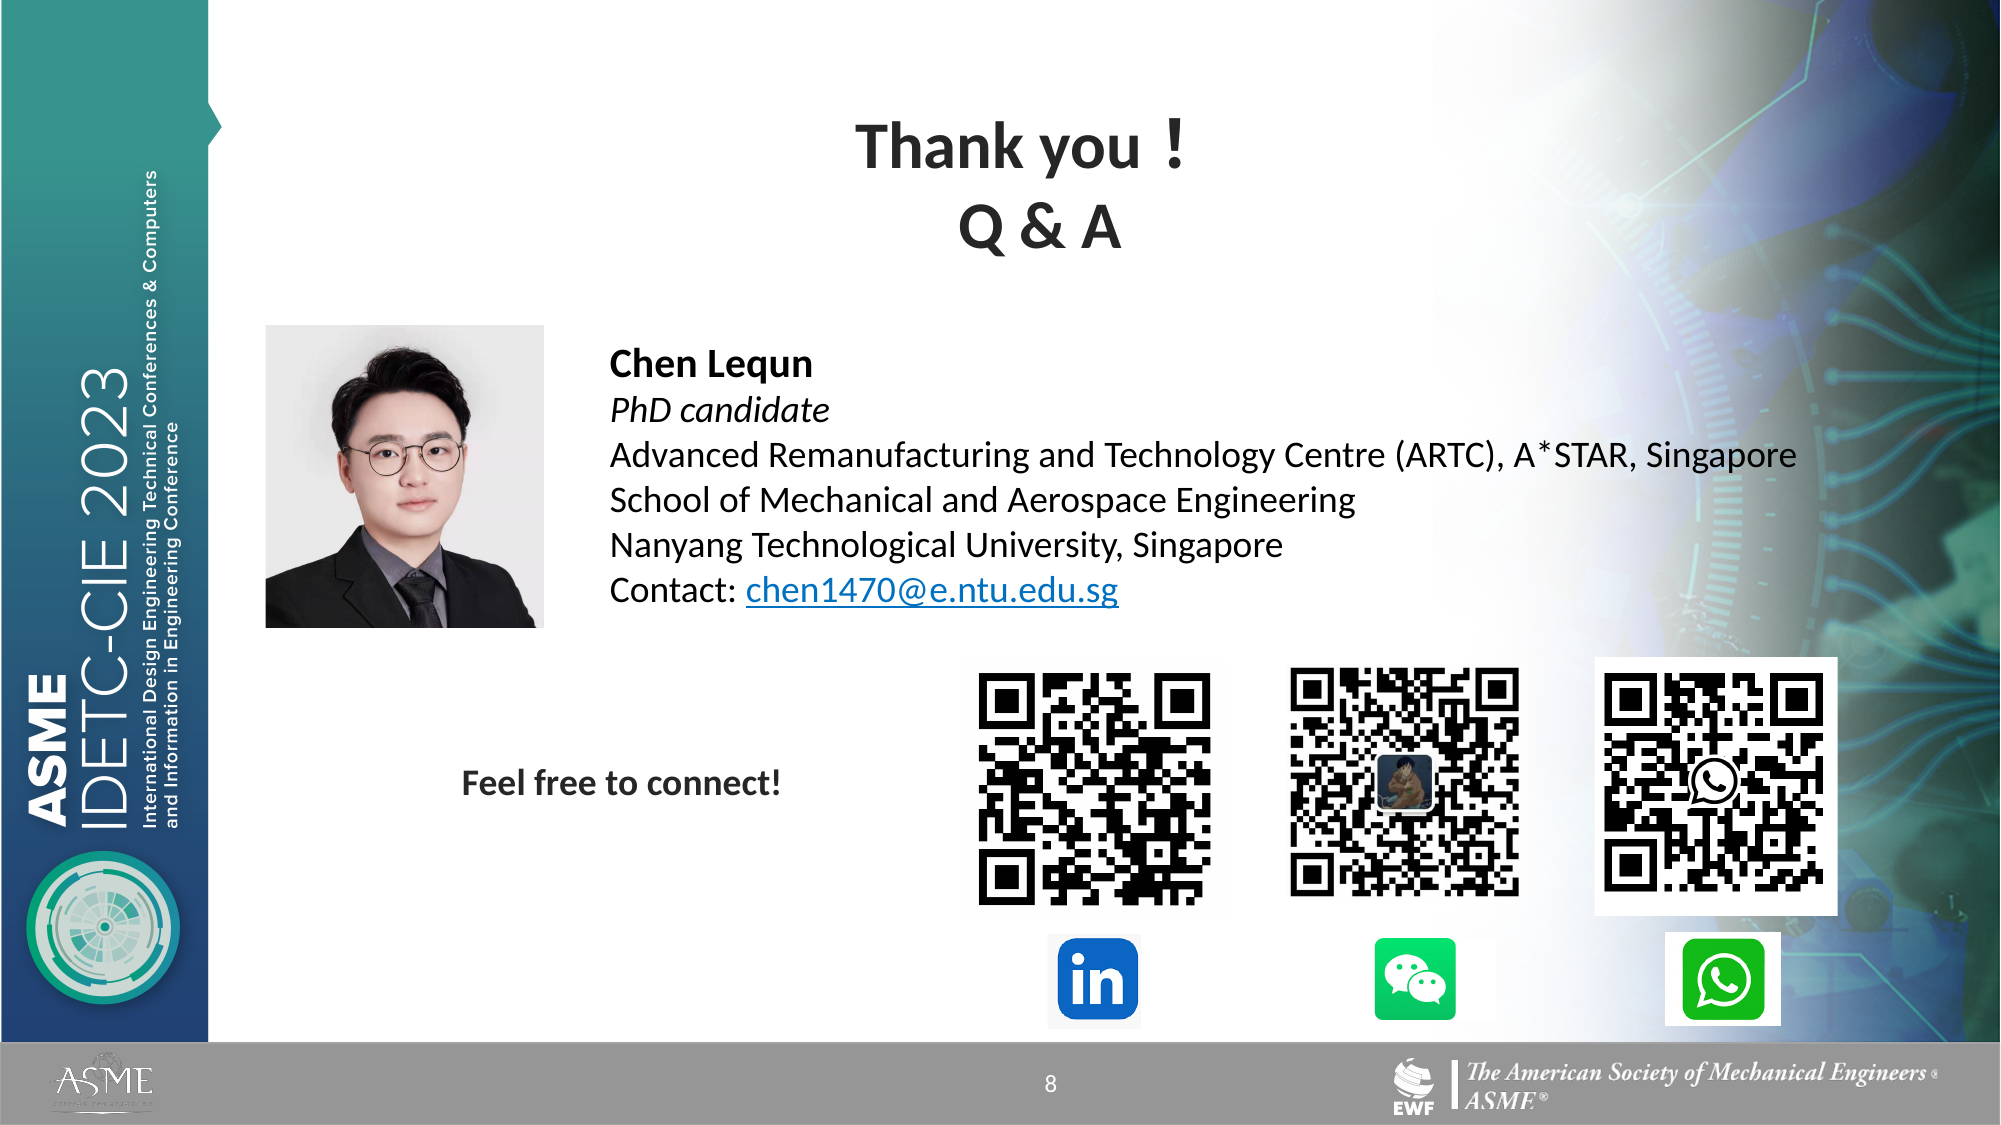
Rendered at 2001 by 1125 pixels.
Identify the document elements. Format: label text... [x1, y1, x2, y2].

picture [49, 1052, 153, 1114]
picture [1394, 1058, 1434, 1115]
picture [1286, 0, 2000, 1042]
picture [1047, 934, 1141, 1029]
slide_number 8 [622, 1052, 1073, 1113]
text_box Thank you！ Q & A [665, 94, 1416, 269]
picture [0, 0, 222, 1042]
text_box Feel free to connect! [342, 750, 902, 811]
picture [265, 325, 544, 628]
picture [963, 657, 1226, 921]
text_box Chen Lequn PhD candidate Advanced Remanufacturing and Technology Centre (ARTC), A*STAR, Singapore School of Mechanical and Aerospace Engineering Nanyang Technological University, Singapore Contact: chen1470@e.ntu.edu.sg [595, 327, 1847, 618]
